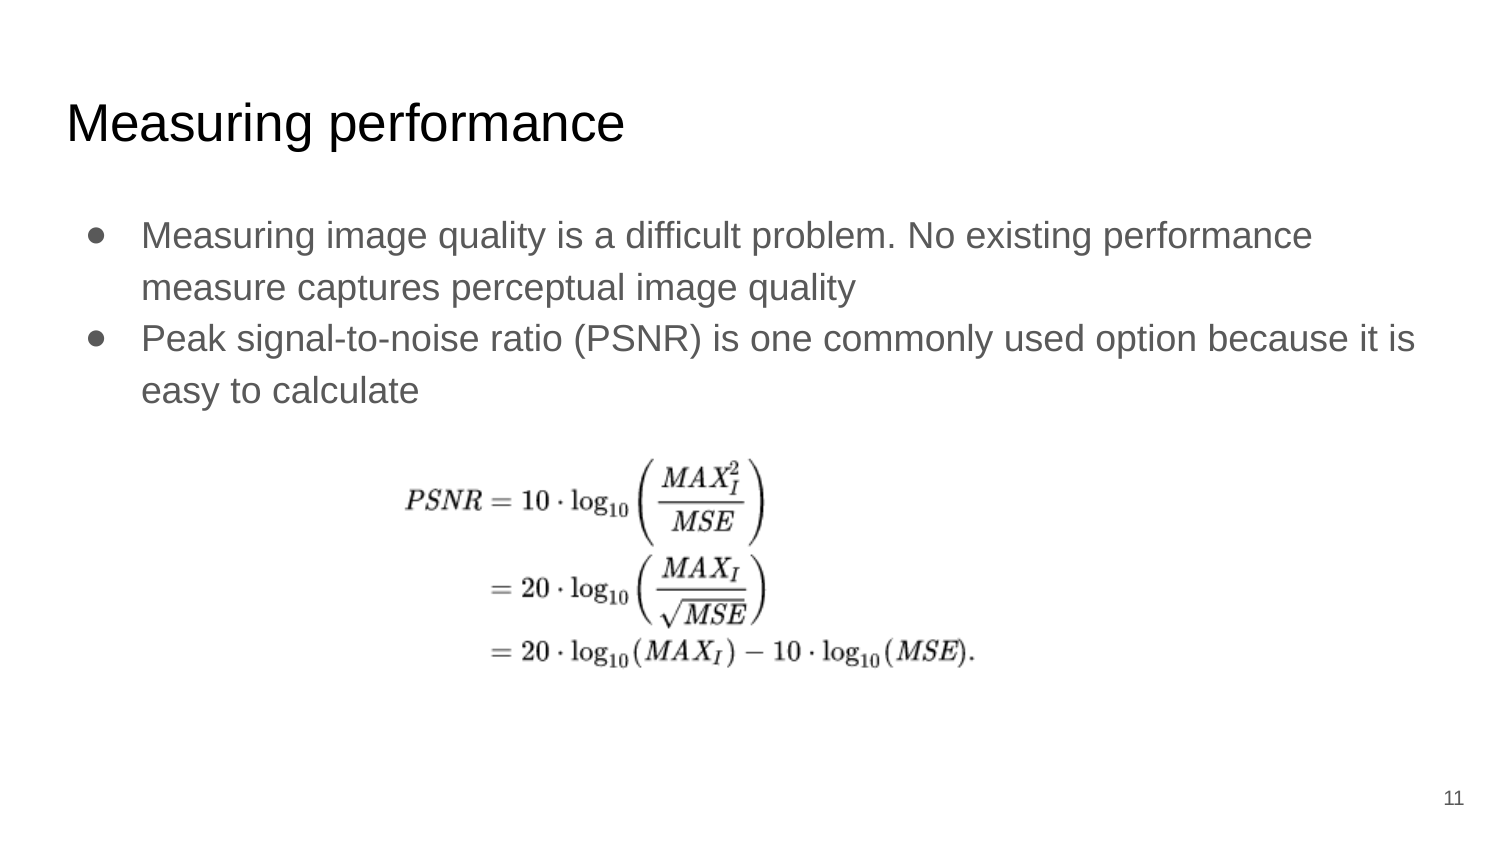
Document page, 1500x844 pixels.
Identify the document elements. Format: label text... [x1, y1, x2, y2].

picture [398, 455, 981, 671]
slide_number ‹#› [1389, 764, 1480, 830]
title Measuring performance [51, 72, 1449, 167]
list Measuring image quality is a difficult problem. No existing performance measure captures perceptual image quality Peak signal-to-noise ratio (PSNR) is one commonly used option because it is easy to calculate [51, 189, 1449, 750]
